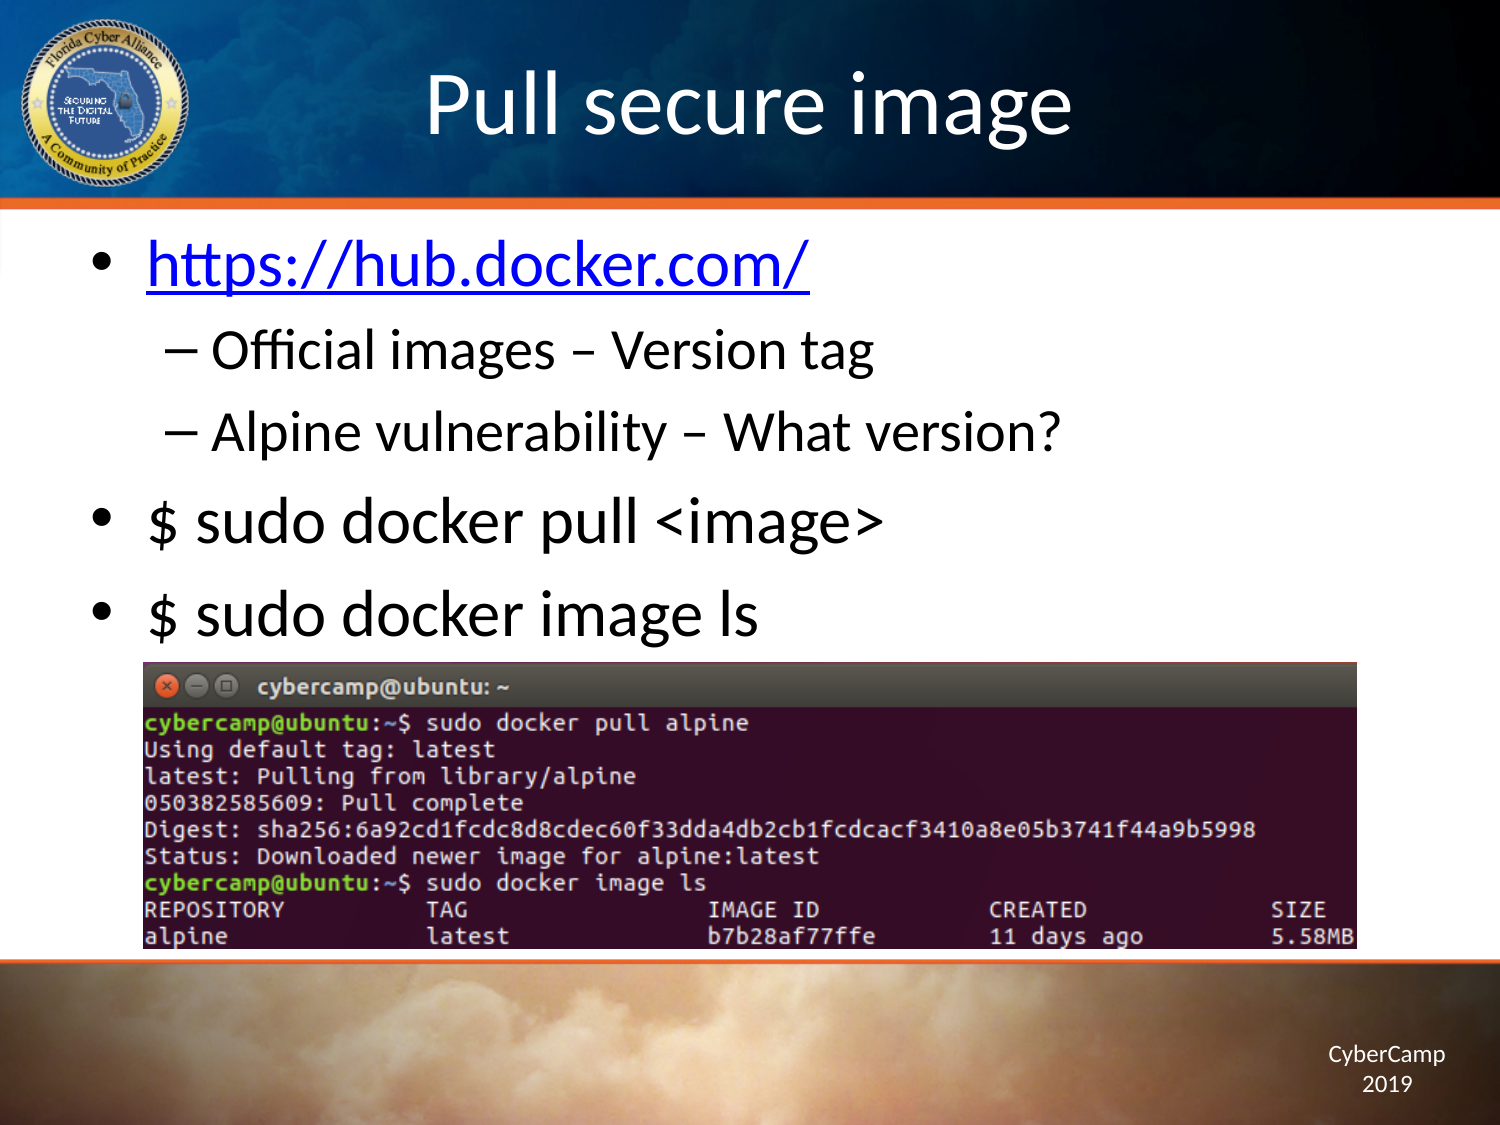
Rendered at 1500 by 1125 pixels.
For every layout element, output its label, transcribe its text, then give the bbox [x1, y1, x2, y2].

title Pull secure image [75, 4, 1425, 192]
list https://hub.docker.com/ Official images – Version tag Alpine vulnerability – What version? $ sudo docker pull <image> $ sudo docker image ls [75, 212, 1425, 875]
picture [0, 0, 1500, 292]
picture [0, 958, 1500, 1125]
picture [143, 662, 1357, 949]
